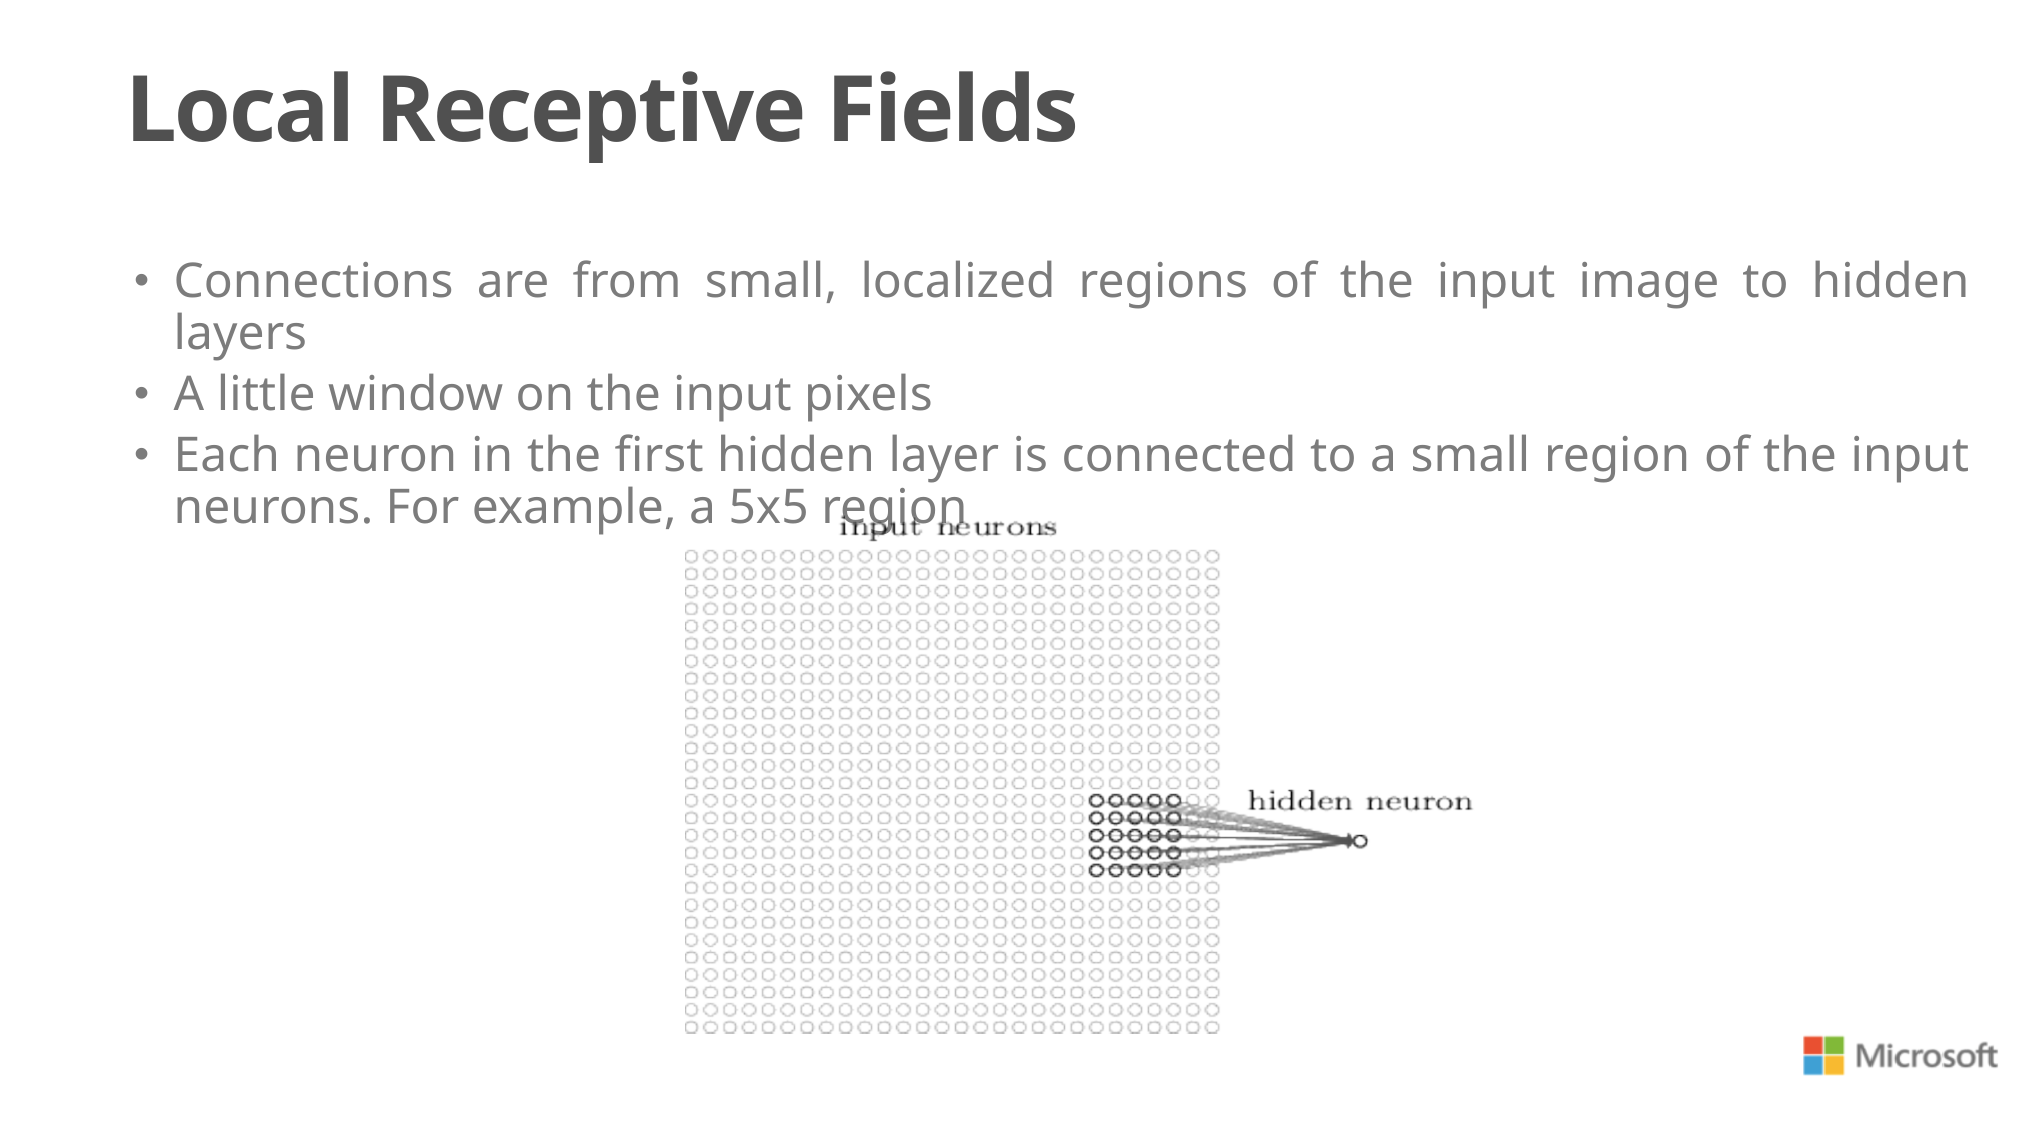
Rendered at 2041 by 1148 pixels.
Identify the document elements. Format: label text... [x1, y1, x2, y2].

picture [685, 505, 1487, 1035]
text_box Local Receptive Fields [110, 54, 2041, 206]
picture [1778, 1009, 2014, 1090]
text_box Connections are from small, localized regions of the input image to hidden layers A little window on the input pixels Each neuron in the first hidden layer is connected to a small region of the input neurons. For example, a 5x5 region [63, 249, 1988, 1089]
text_box [63, 25, 2014, 176]
